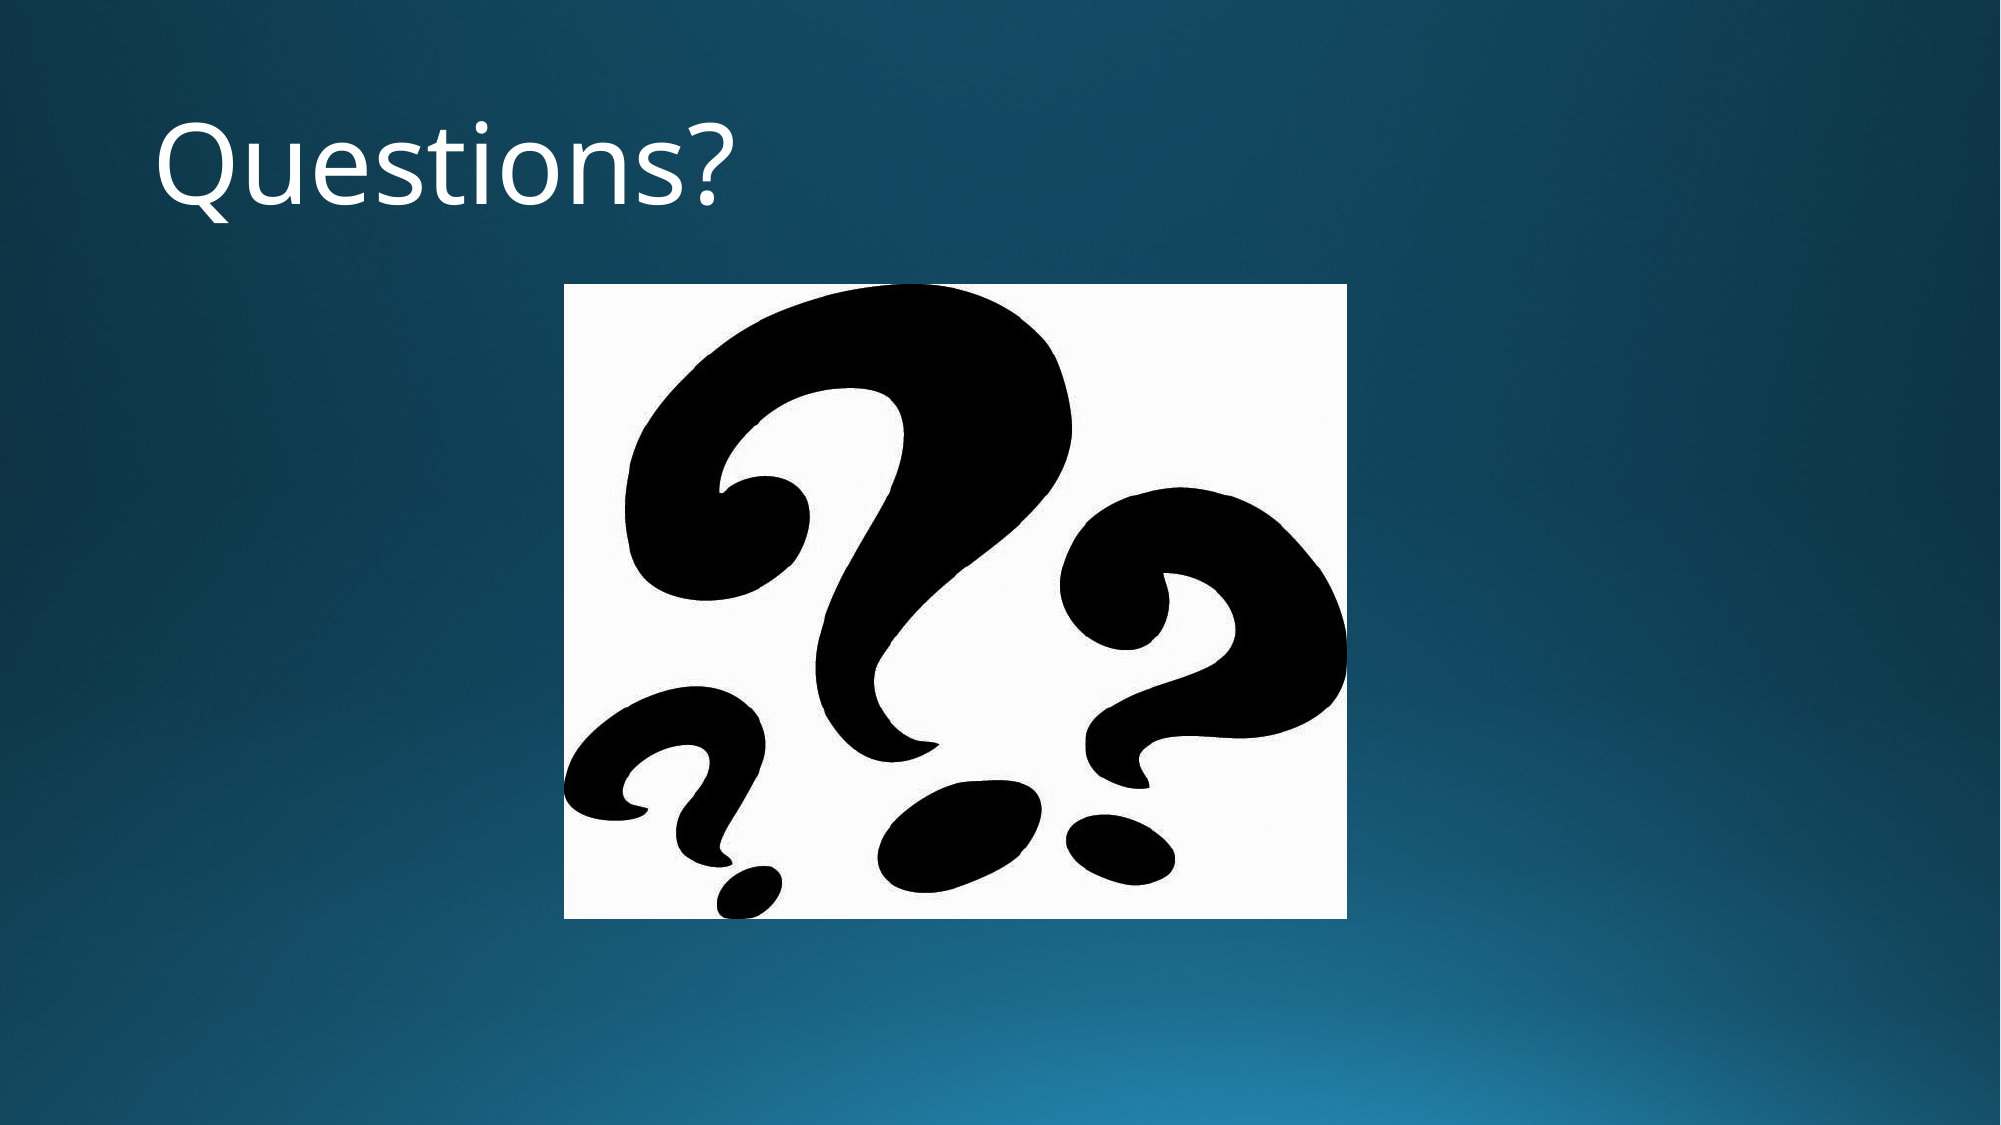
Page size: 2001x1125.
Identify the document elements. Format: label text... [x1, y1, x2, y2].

picture [0, 0, 2001, 1125]
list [563, 284, 1347, 919]
title Questions? [137, 59, 1863, 278]
